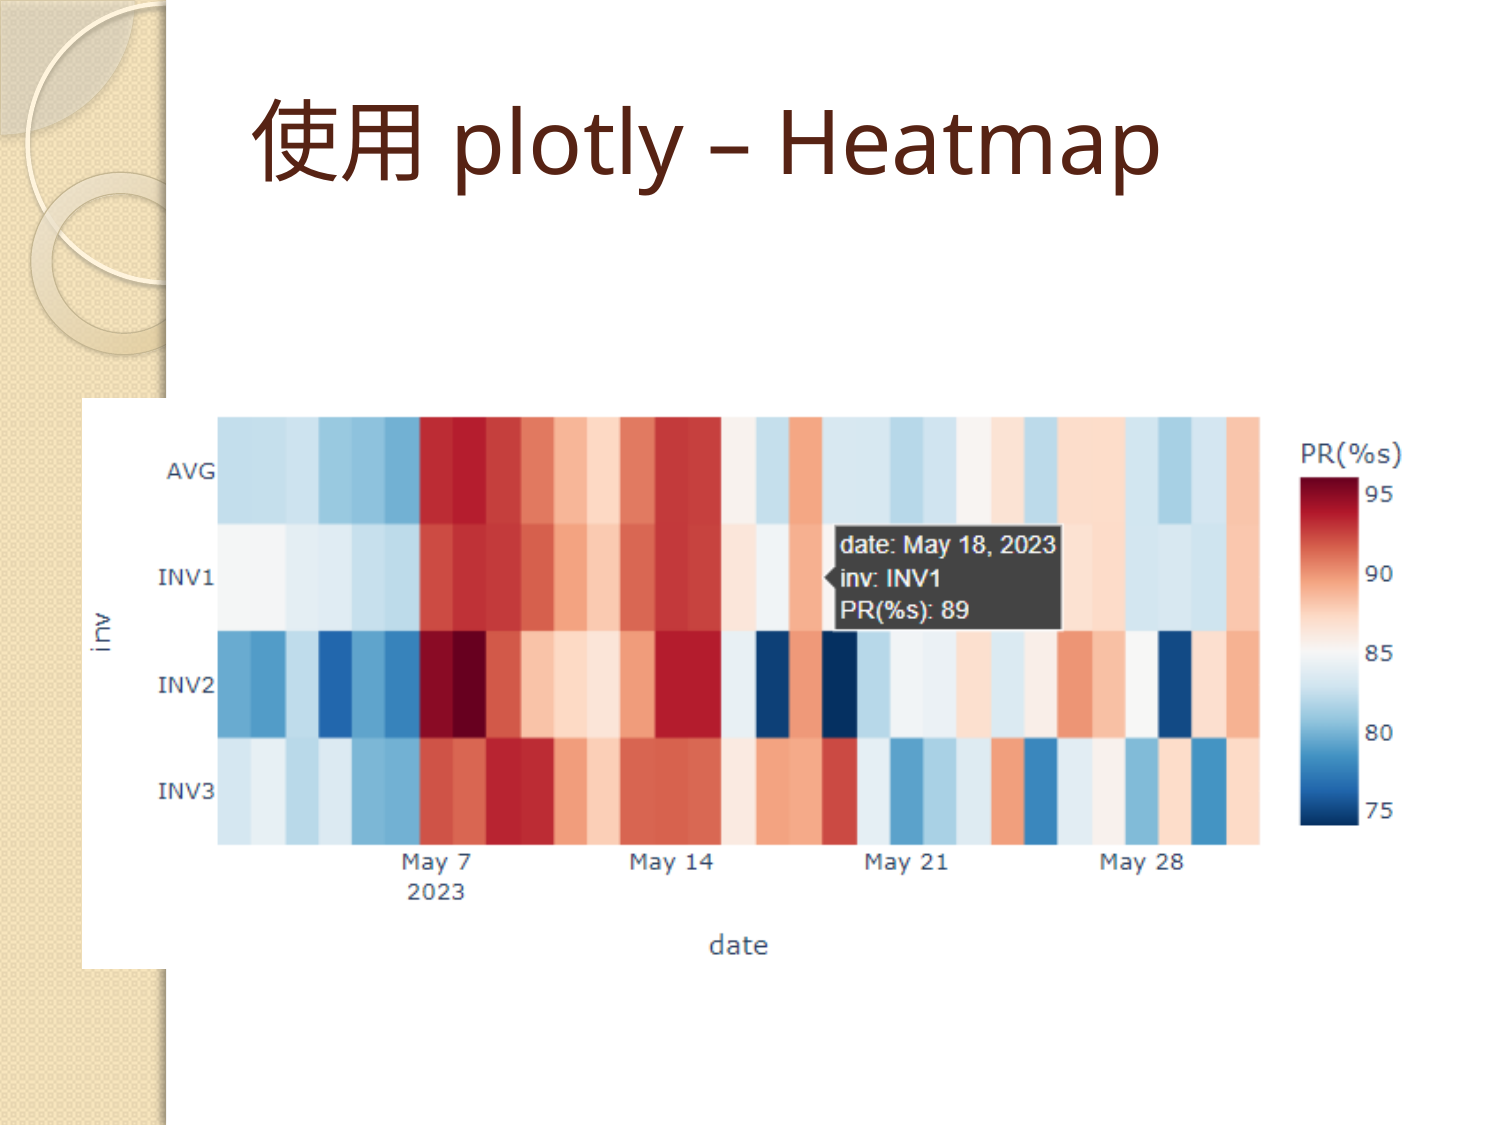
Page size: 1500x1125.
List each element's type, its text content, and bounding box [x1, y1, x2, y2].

picture [81, 398, 1430, 970]
title 使用plotly – Heatmap [235, 45, 1466, 233]
